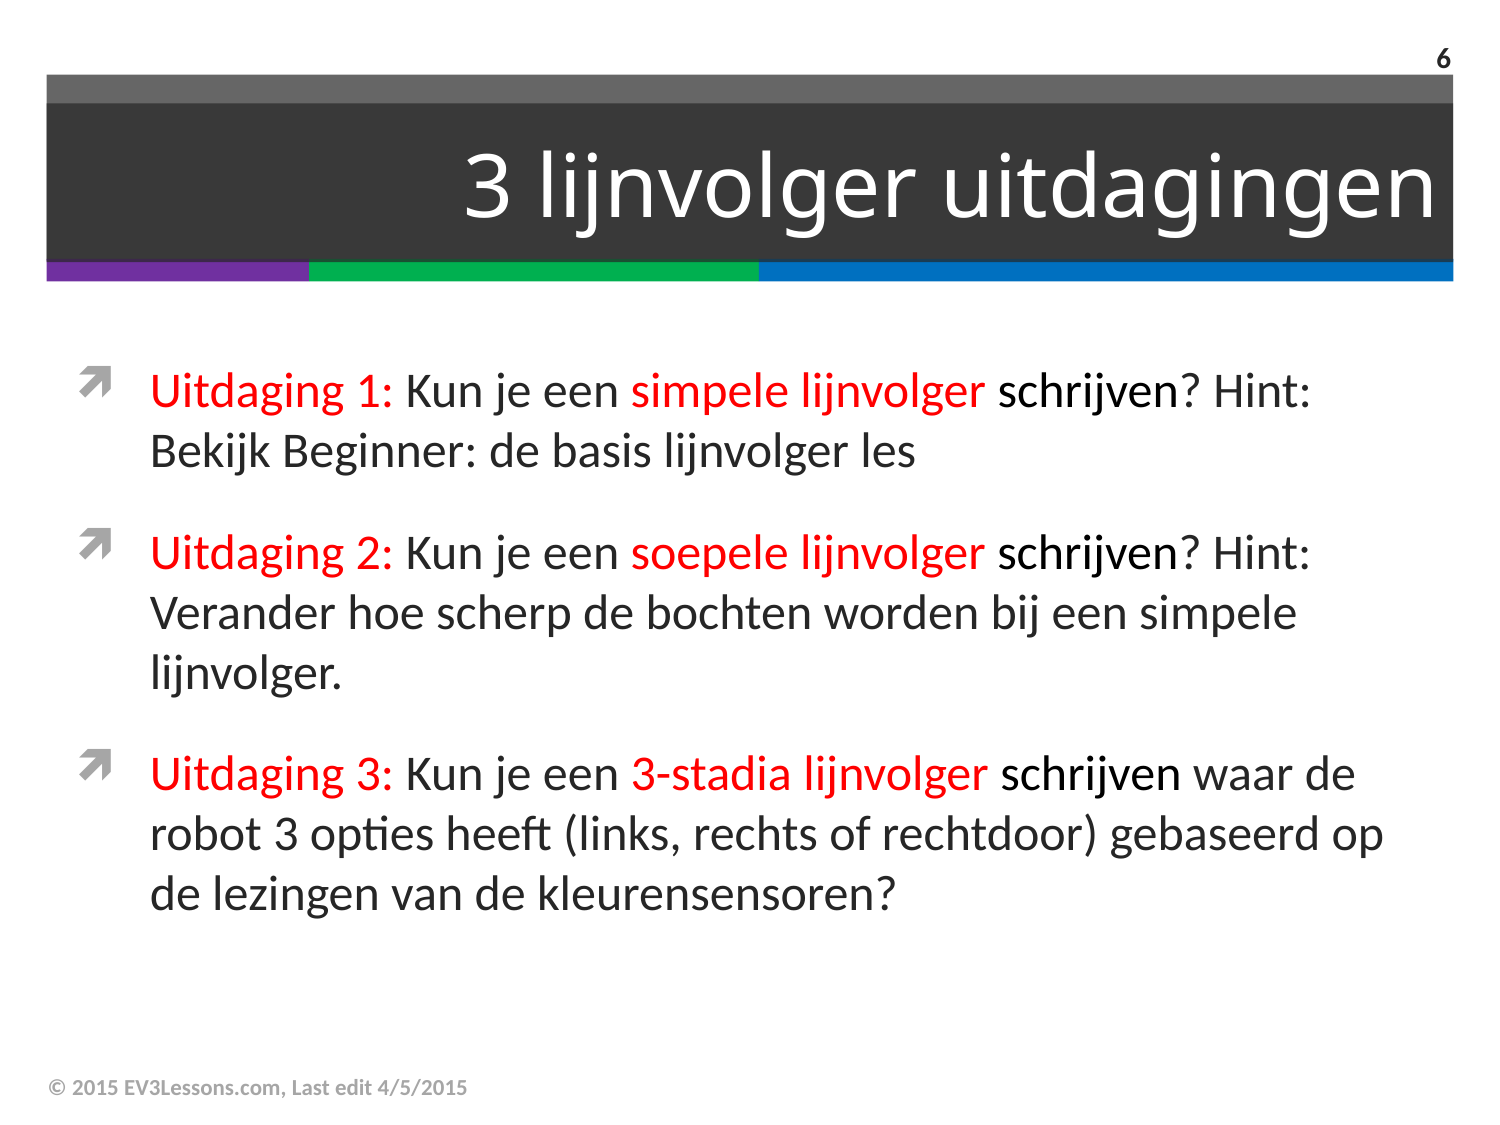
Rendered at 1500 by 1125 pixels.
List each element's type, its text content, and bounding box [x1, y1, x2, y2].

title 3 lijnvolger uitdagingen [46, 103, 1454, 263]
list Uitdaging 1: Kun je een simpele lijnvolger schrijven? Hint: Bekijk Beginner: de basis lijnvolger les Uitdaging 2: Kun je een soepele lijnvolger schrijven? Hint: Verander hoe scherp de bochten worden bij een simpele lijnvolger. Uitdaging 3: Kun je een 3-stadia lijnvolger schrijven waar de robot 3 opties heeft (links, rechts of rechtdoor) gebaseerd op de lezingen van de kleurensensoren? [60, 350, 1454, 1005]
slide_number 6 [1362, 27, 1466, 87]
footer © 2015 EV3Lessons.com, Last edit 4/5/2015 [32, 1055, 1038, 1116]
